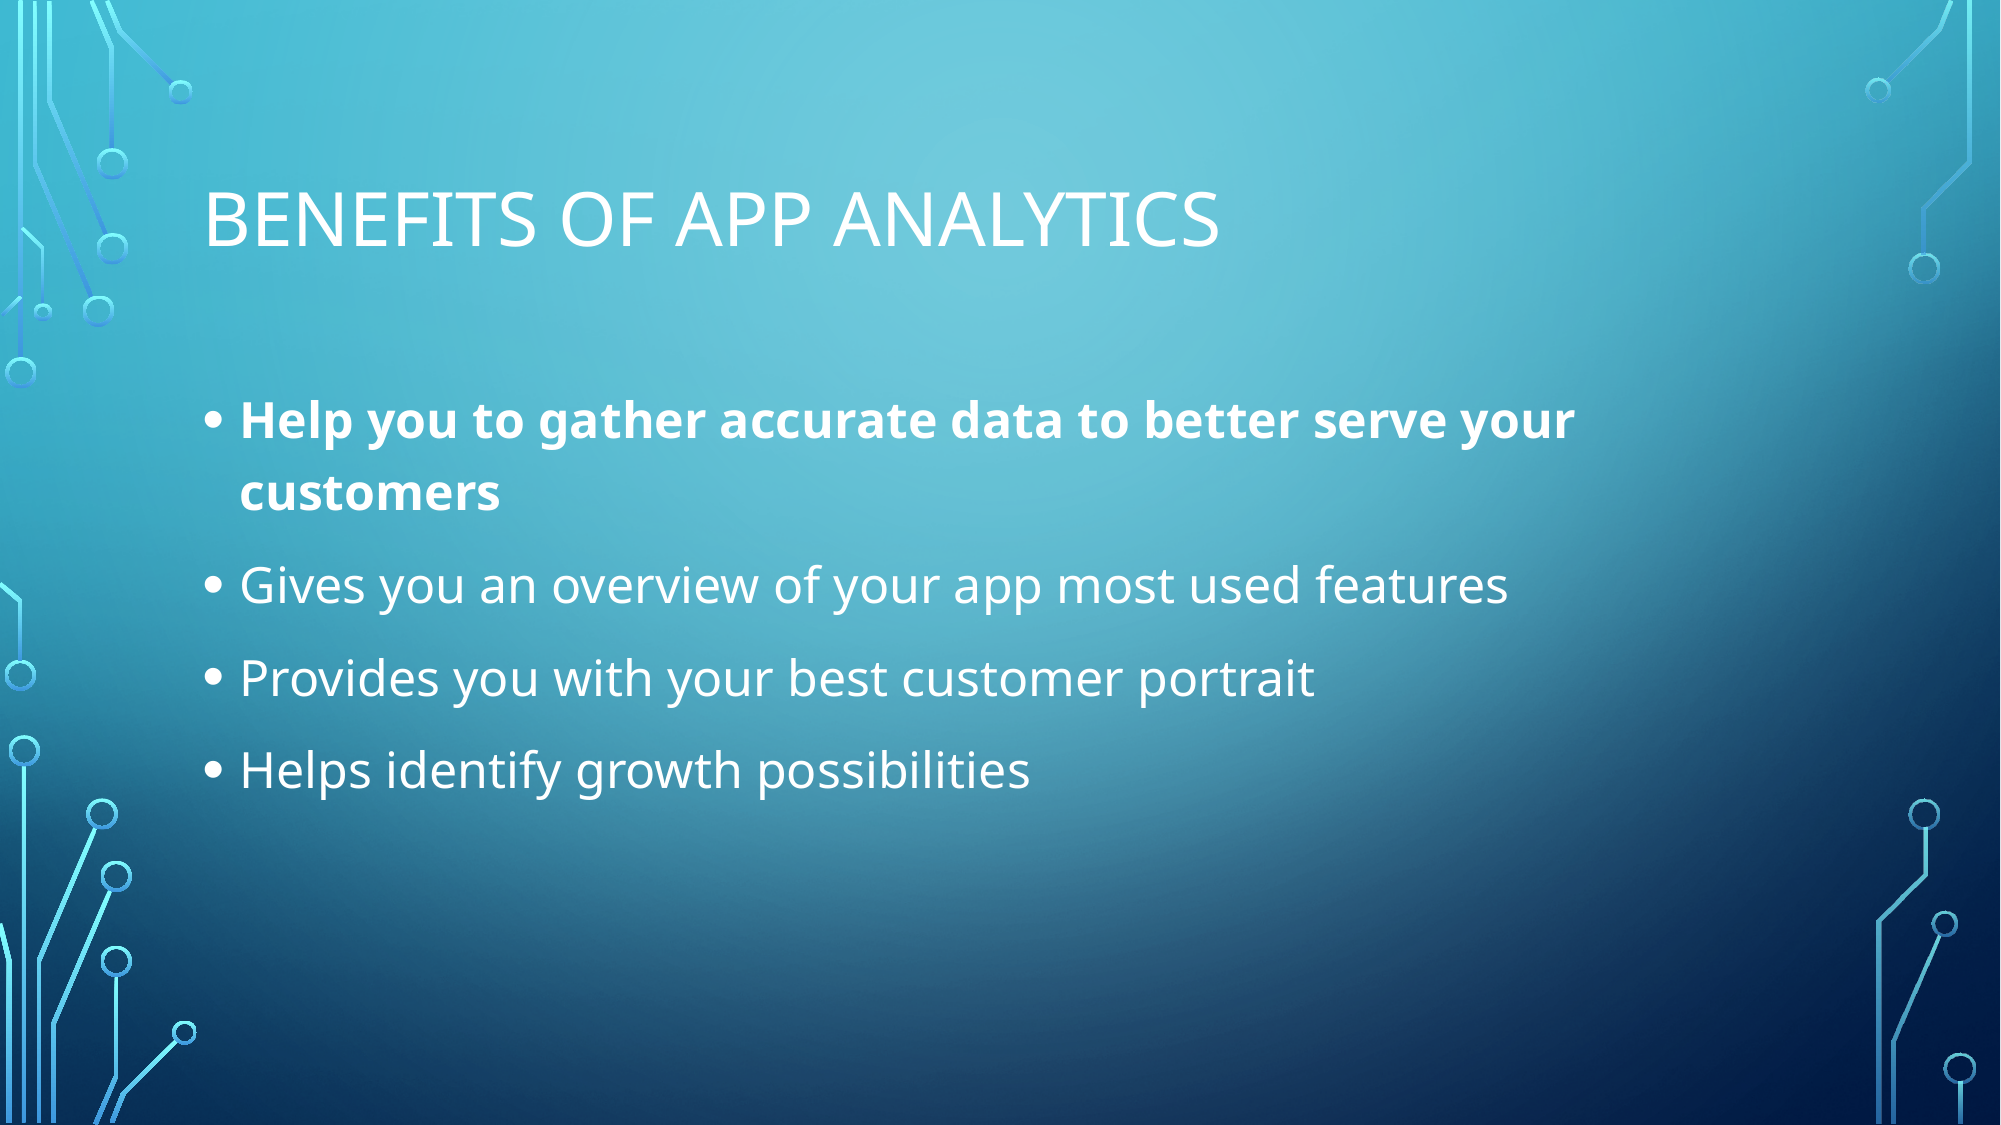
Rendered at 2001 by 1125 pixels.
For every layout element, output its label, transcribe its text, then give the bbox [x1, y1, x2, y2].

list Help you to gather accurate data to better serve your customers Gives you an overview of your app most used features Provides you with your best customer portrait Helps identify growth possibilities [187, 369, 1813, 950]
title Benefits of App Analytics [187, 101, 1813, 344]
